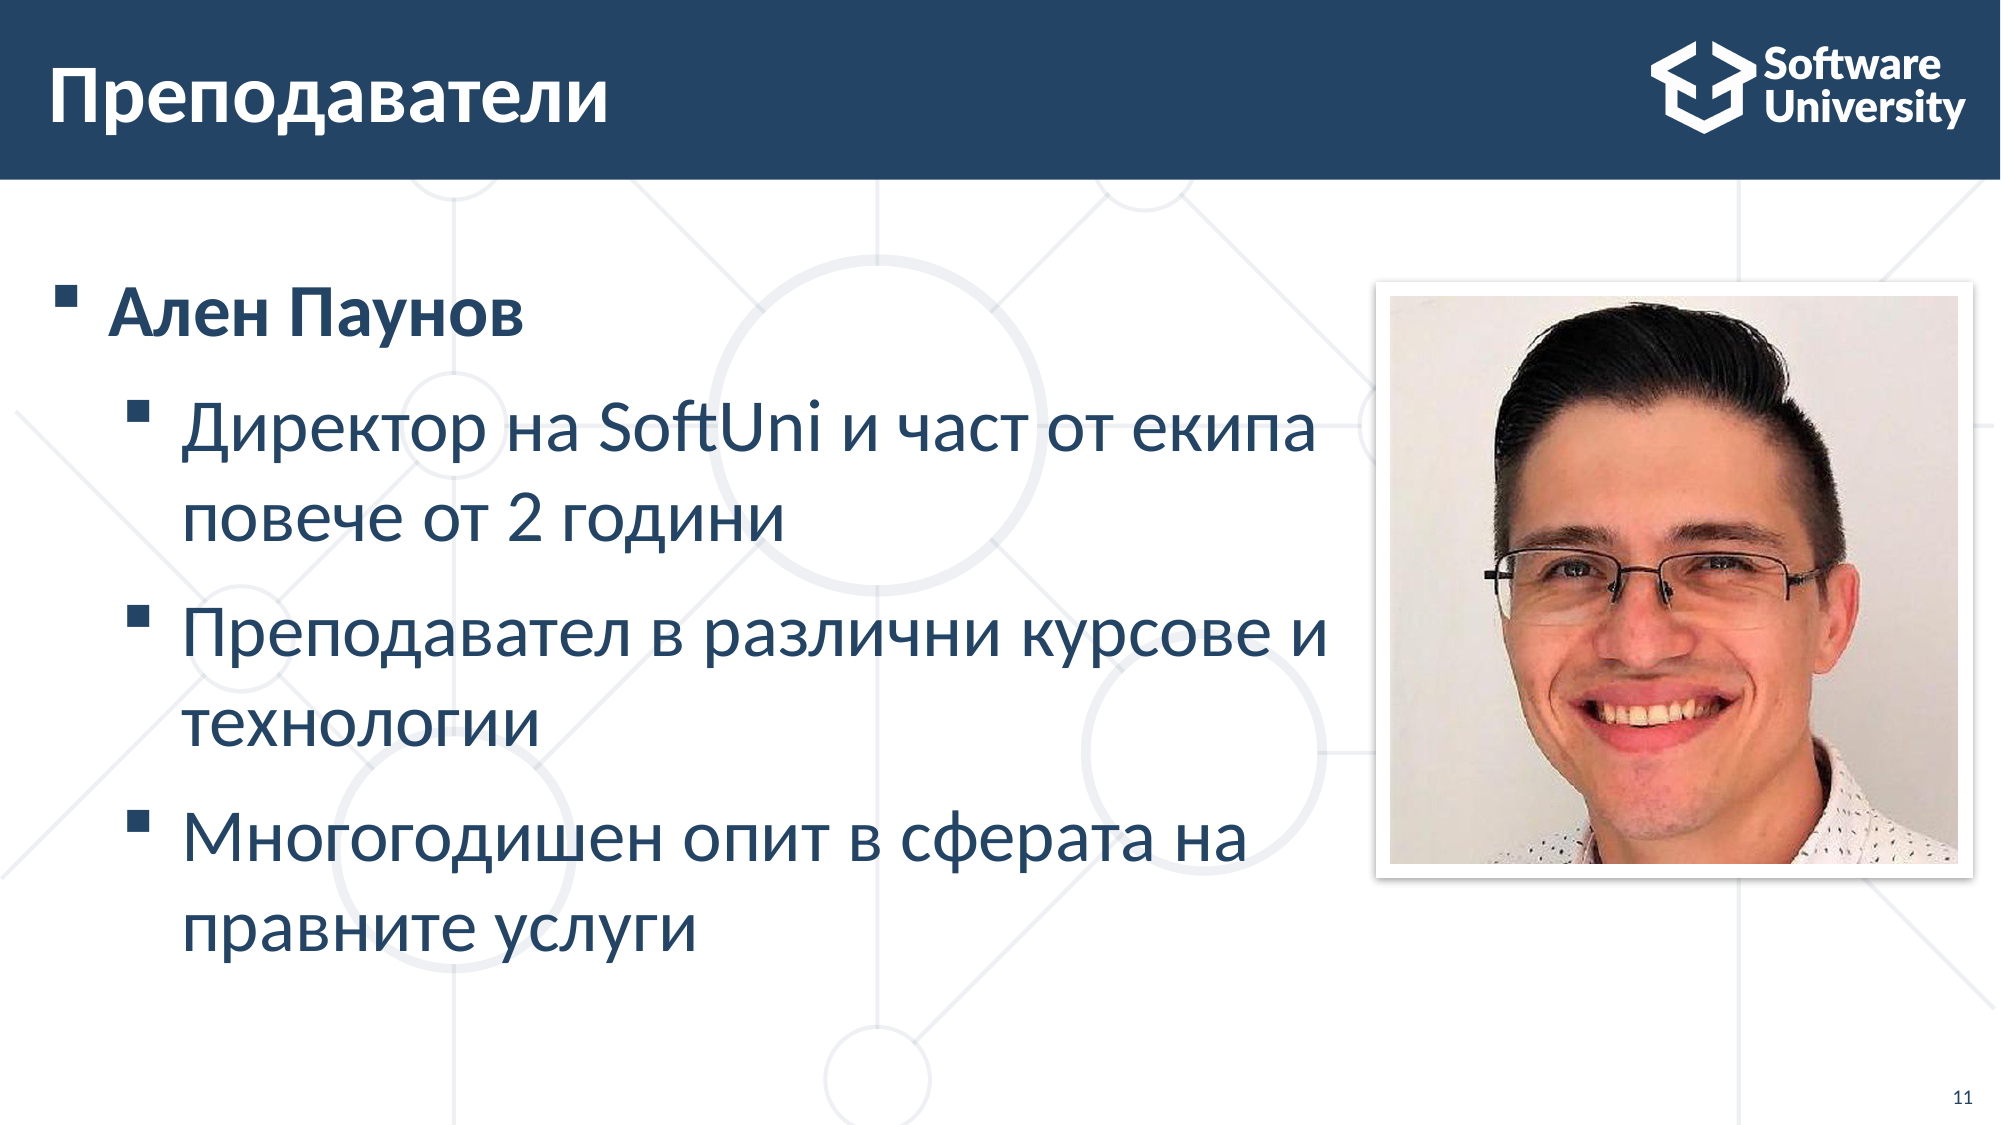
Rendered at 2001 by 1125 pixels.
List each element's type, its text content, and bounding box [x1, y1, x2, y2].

title Преподаватели [31, 16, 1625, 162]
picture [1651, 41, 1966, 134]
slide_number 11 [1927, 1067, 1989, 1117]
list Ален Паунов Директор на SoftUni и част от екипа повече от 2 години Преподавател в различни курсове и технологии Многогодишен опит в сферата на правните услуги [31, 250, 1449, 1004]
picture [1390, 295, 1959, 865]
